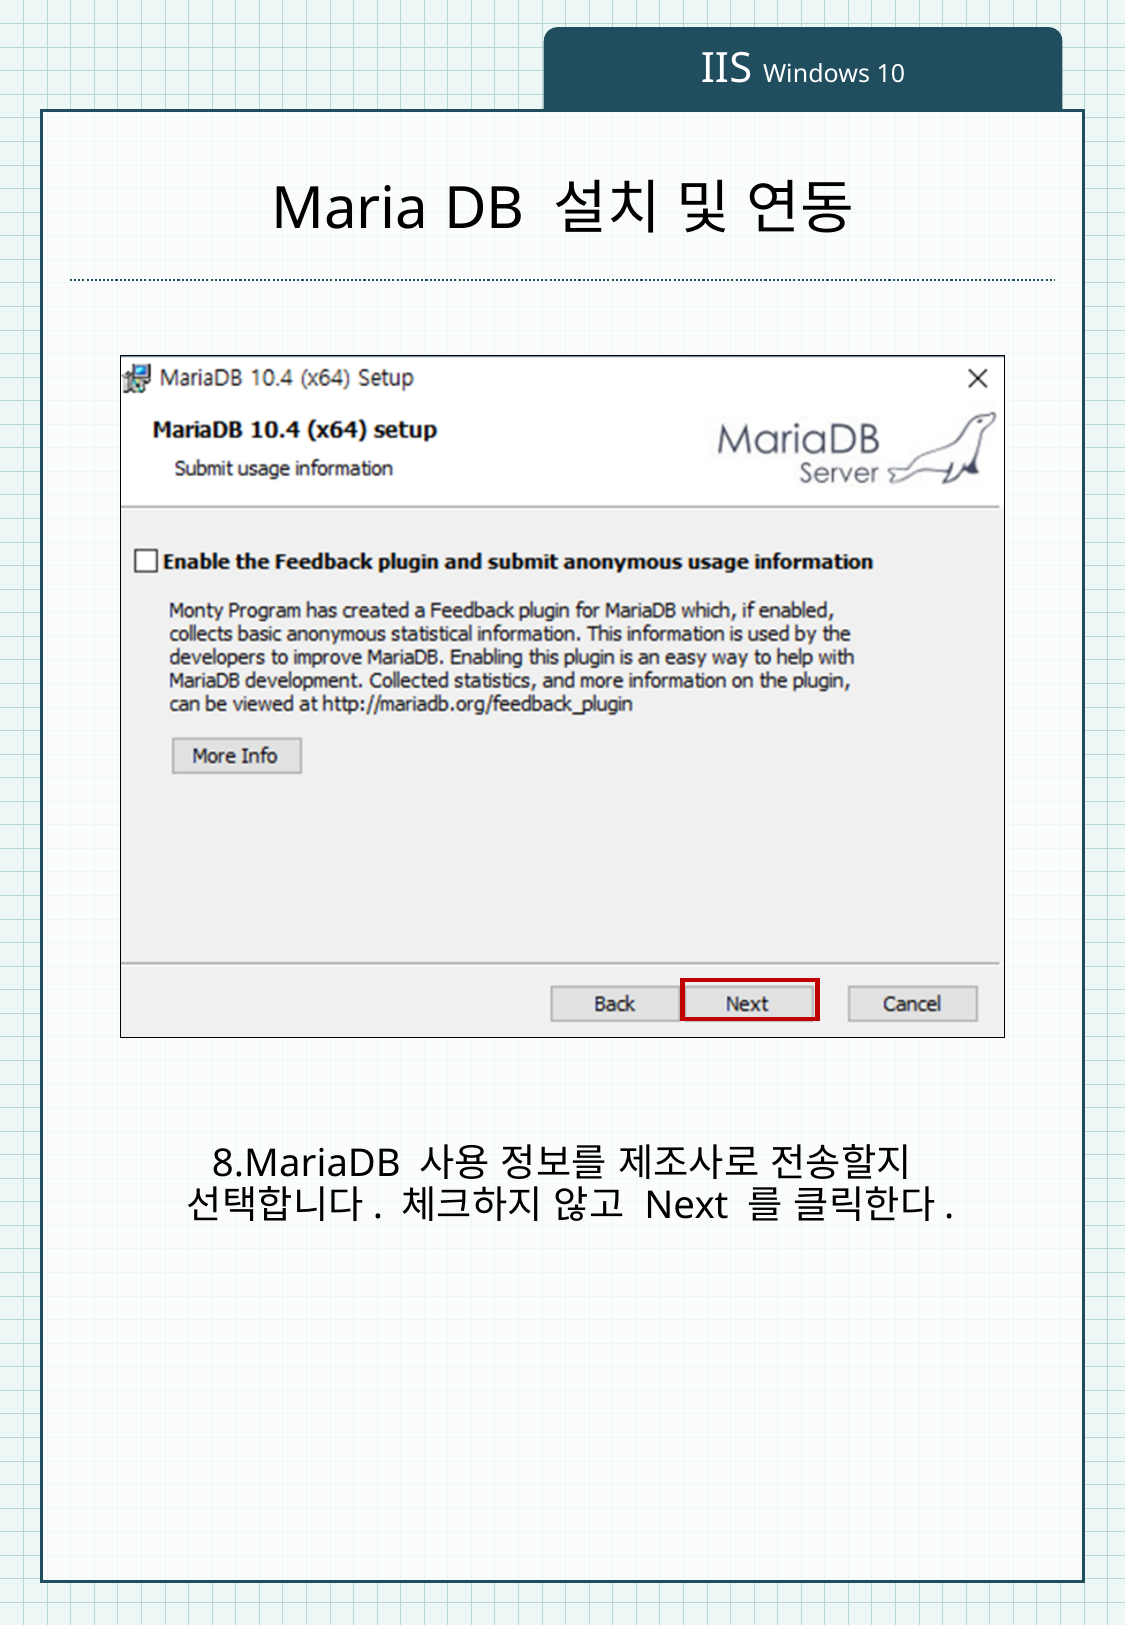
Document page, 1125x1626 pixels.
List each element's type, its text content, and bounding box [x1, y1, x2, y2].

title Maria DB 설치 및 연동 [77, 152, 1048, 267]
text_box 8.MariaDB 사용 정보를 제조사로 전송할지 선택합니다. 체크하지 않고 Next 를 클릭한다. [171, 1136, 954, 1275]
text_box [543, 27, 1063, 111]
picture [120, 355, 1005, 1038]
text_box [41, 109, 1084, 1582]
